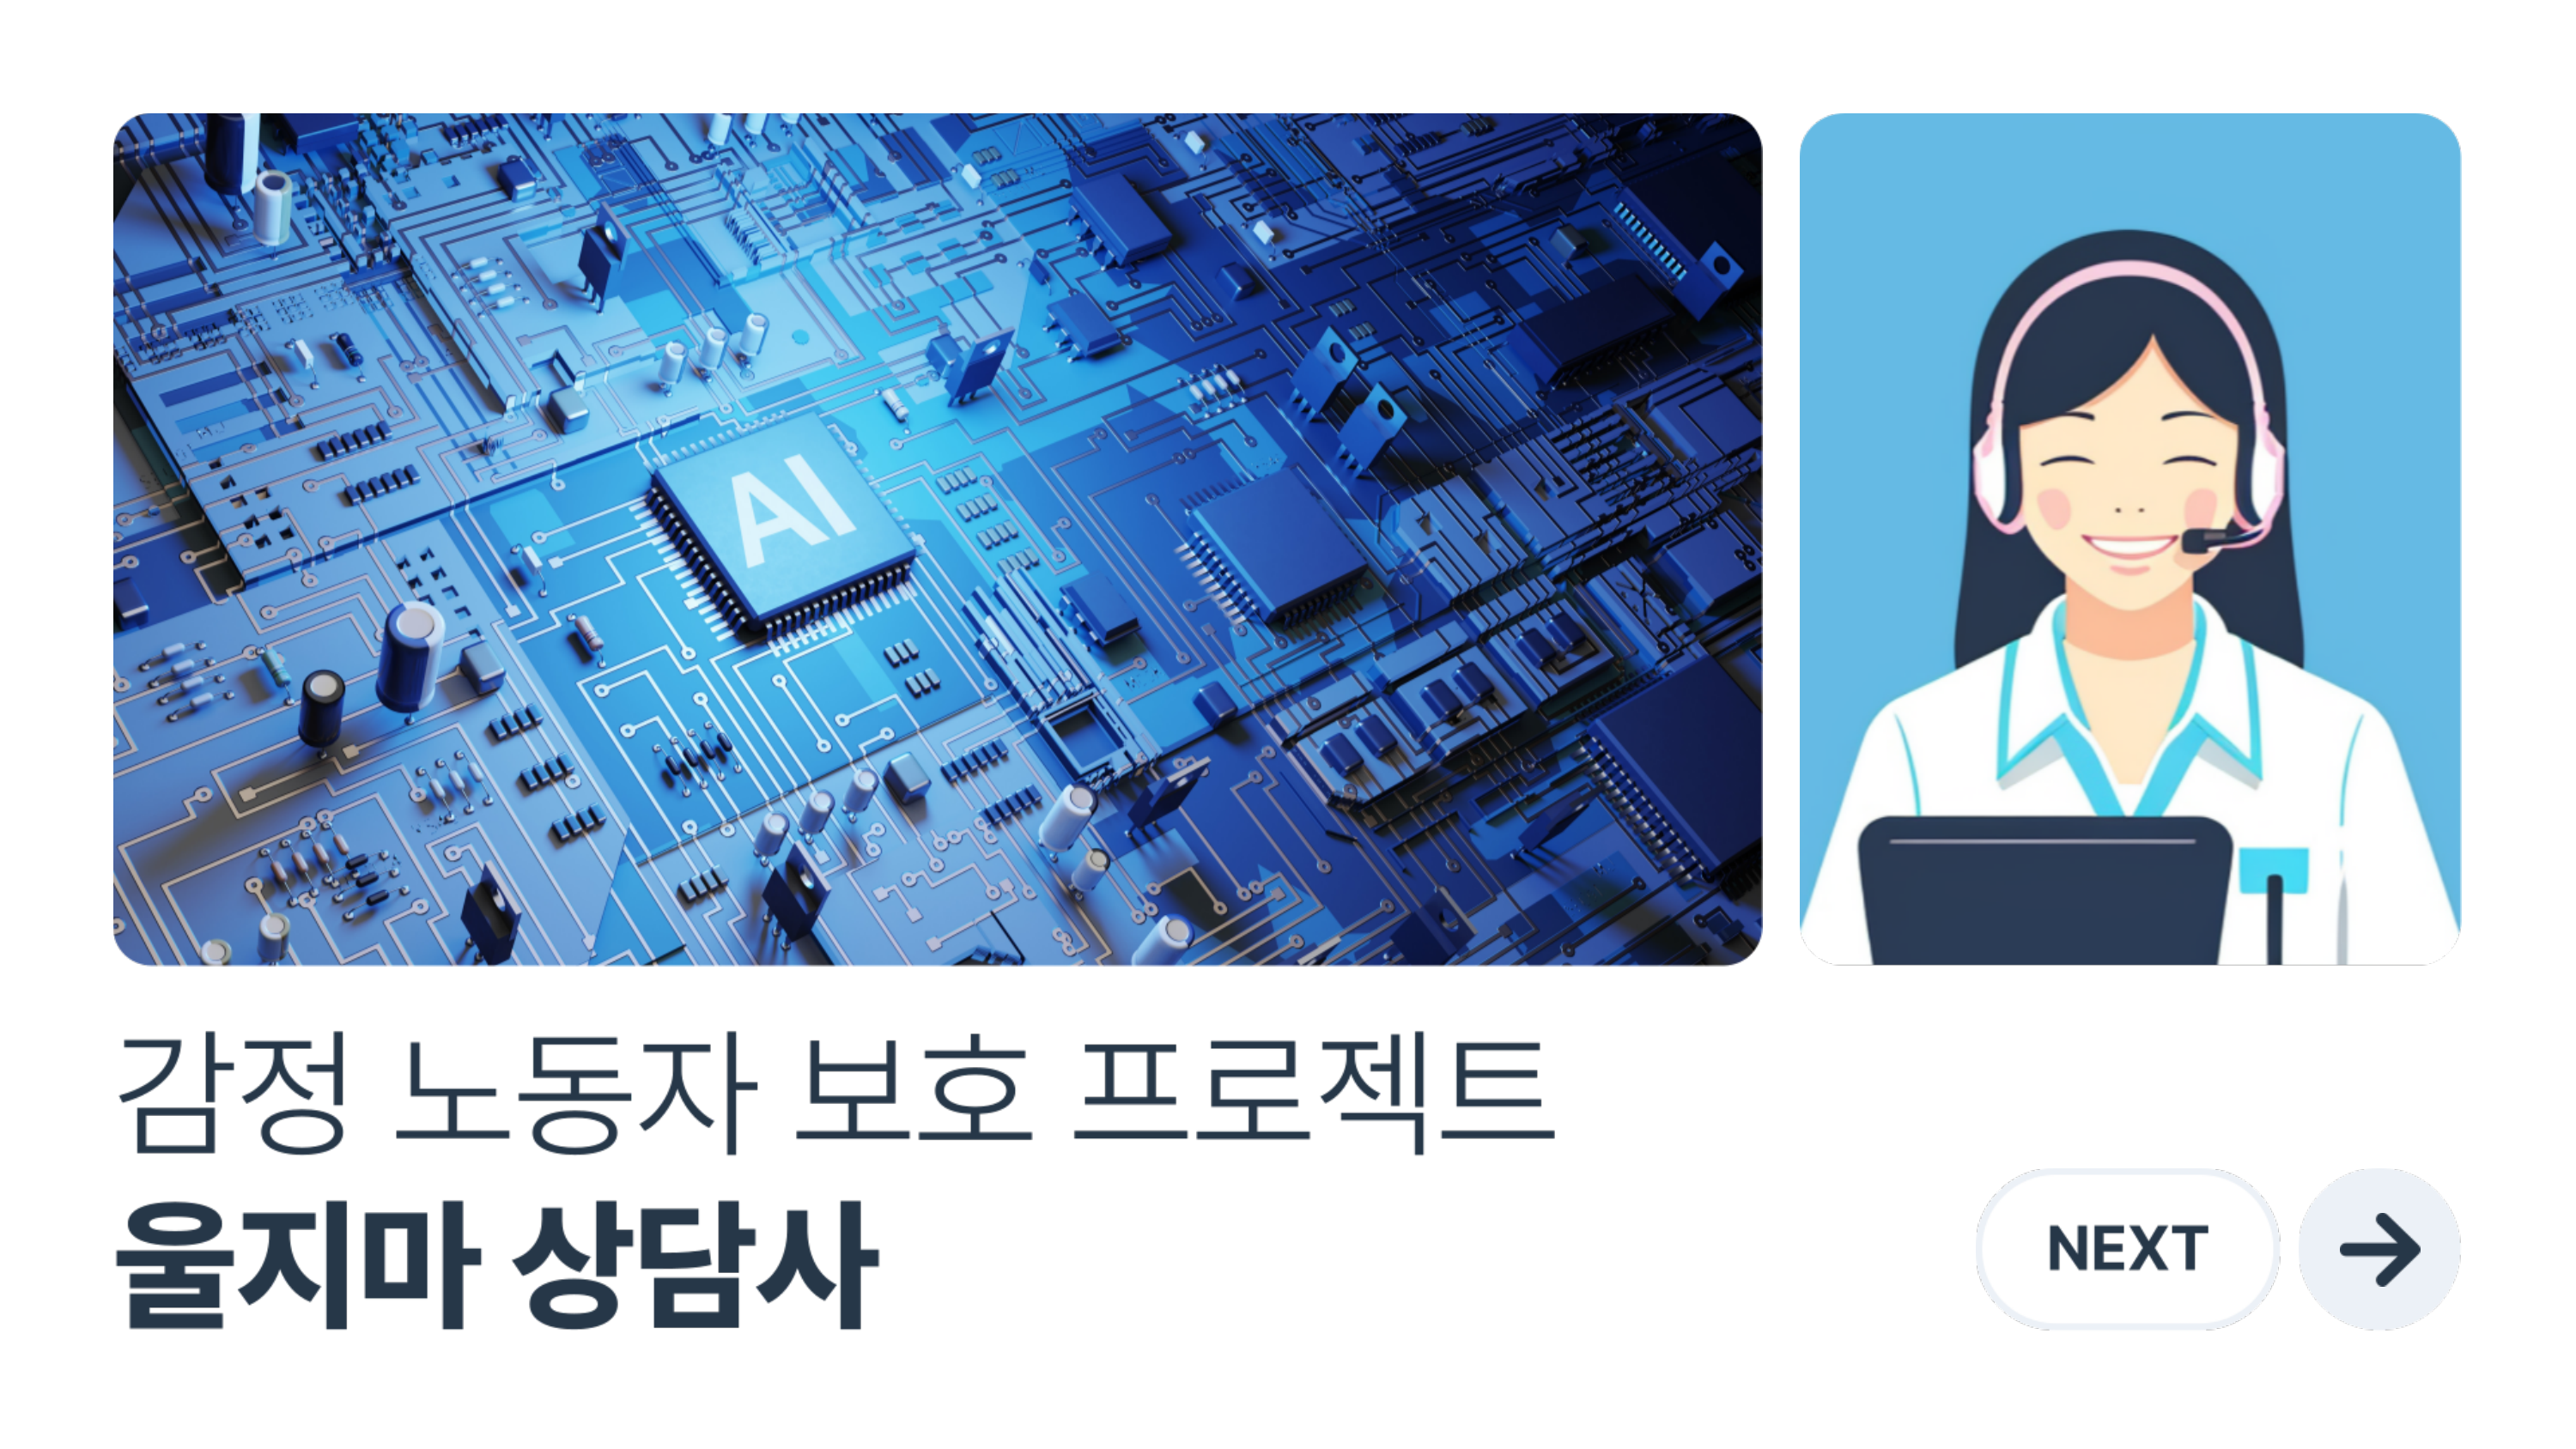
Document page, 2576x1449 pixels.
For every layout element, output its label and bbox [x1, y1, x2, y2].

text_box [1800, 113, 2462, 967]
picture [68, 937, 1696, 1449]
text_box [2301, 1168, 2462, 1332]
text_box [2340, 1213, 2421, 1287]
picture [1978, 1167, 2300, 1346]
text_box [113, 113, 1763, 967]
